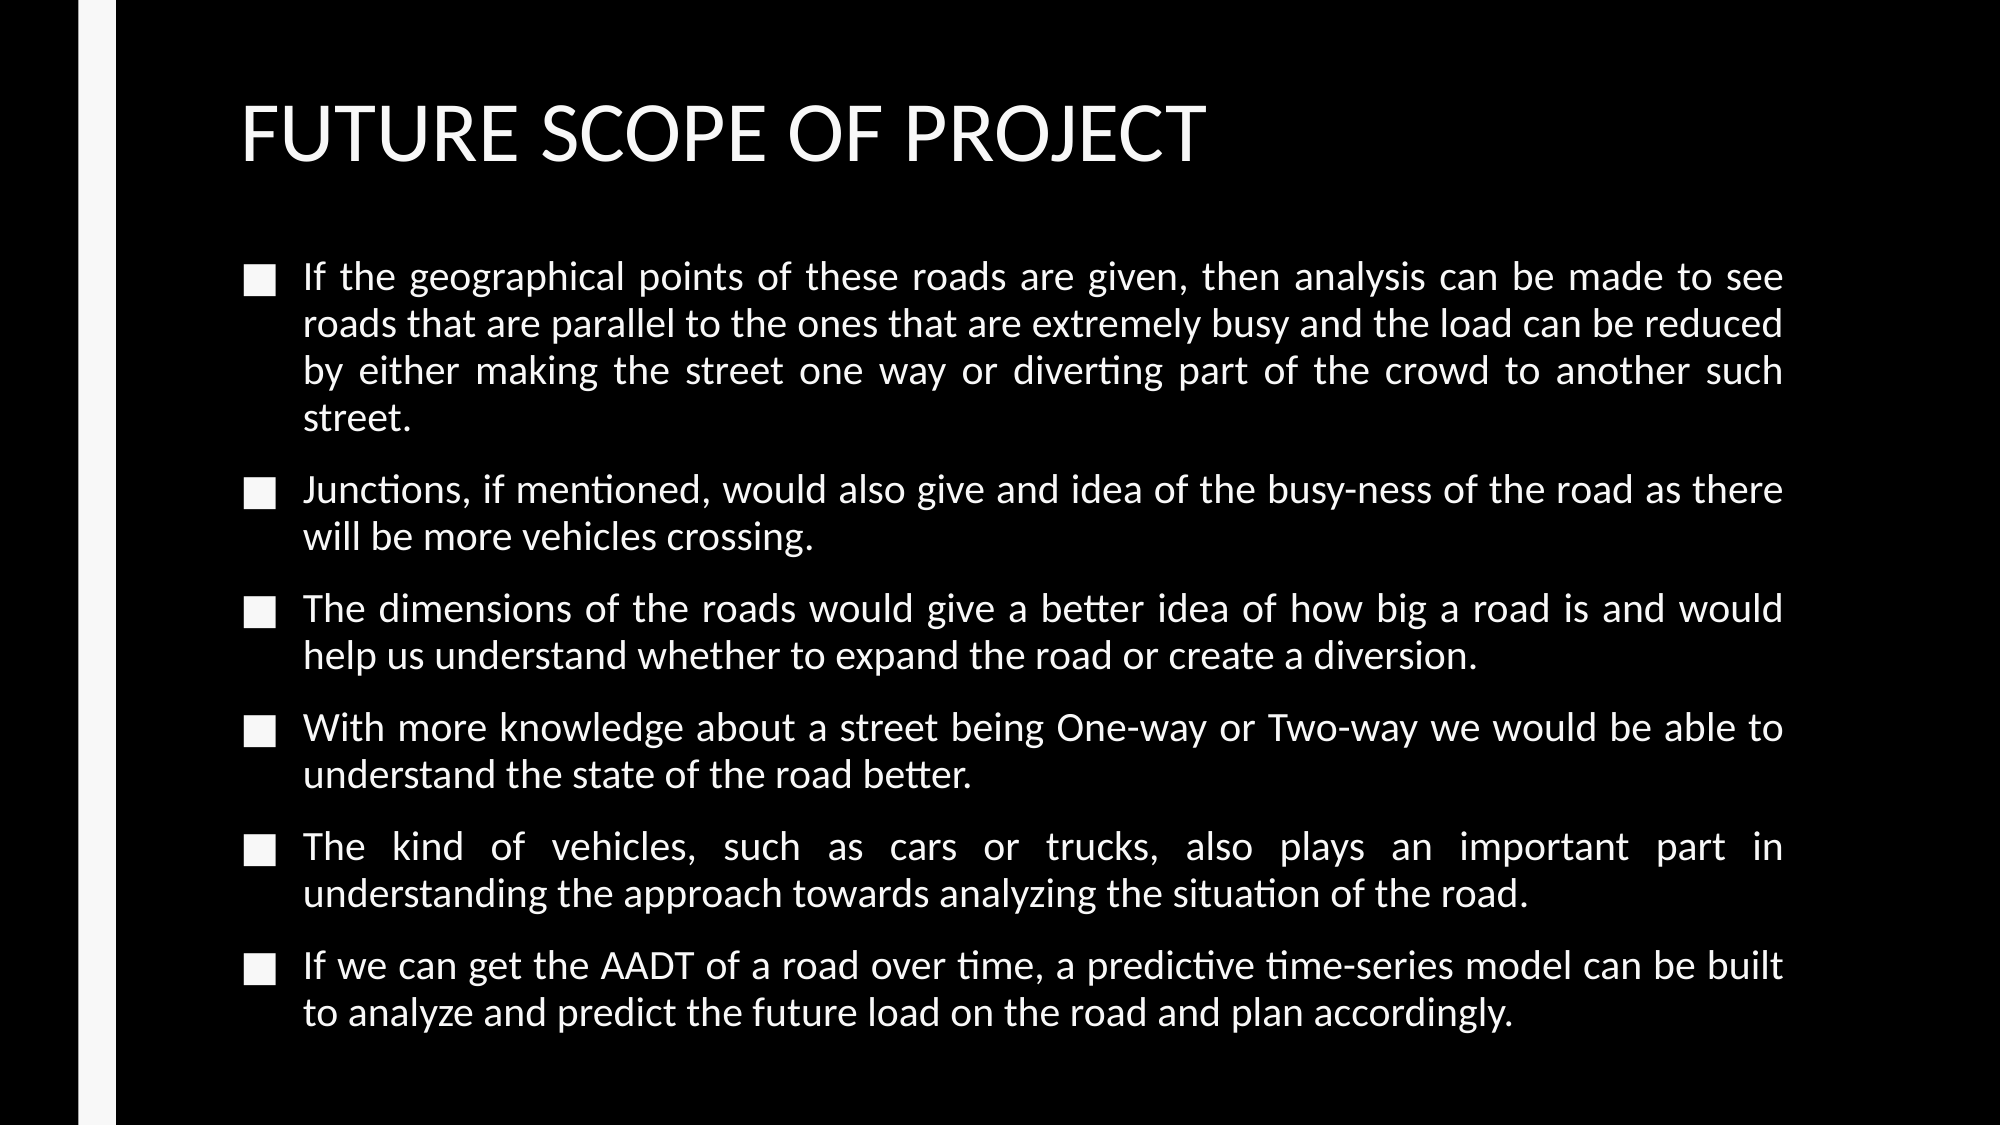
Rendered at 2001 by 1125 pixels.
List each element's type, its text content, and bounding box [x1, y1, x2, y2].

title FUTURE SCOPE OF PROJECT [225, 80, 1800, 189]
list If the geographical points of these roads are given, then analysis can be made to see roads that are parallel to the ones that are extremely busy and the load can be reduced by either making the street one way or diverting part of the crowd to another such street. Junctions, if mentioned, would also give and idea of the busy-ness of the road as there will be more vehicles crossing. The dimensions of the roads would give a better idea of how big a road is and would help us understand whether to expand the road or create a diversion. With more knowledge about a street being One-way or Two-way we would be able to understand the state of the road better. The kind of vehicles, such as cars or trucks, also plays an important part in understanding the approach towards analyzing the situation of the road. If we can get the AADT of a road over time, a predictive time-series model can be built to analyze and predict the future load on the road and plan accordingly. [225, 245, 1800, 1061]
